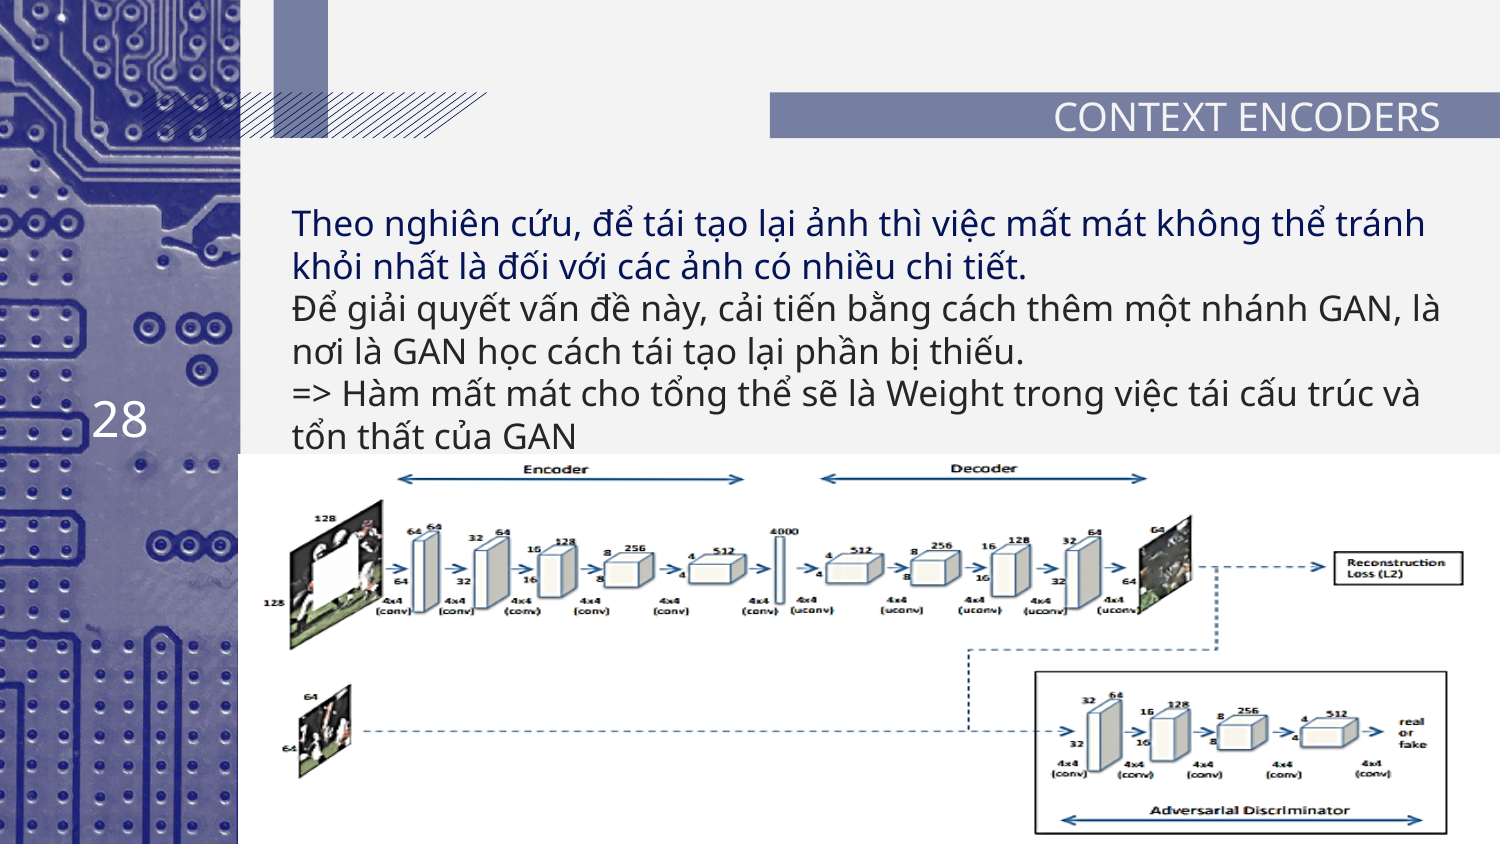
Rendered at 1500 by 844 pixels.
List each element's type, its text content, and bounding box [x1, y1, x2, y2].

text_box Theo nghiên cứu, để tái tạo lại ảnh thì việc mất mát không thể tránh khỏi nhất là đối với các ảnh có nhiều chi tiết. Để giải quyết vấn đề này, cải tiến bằng cách thêm một nhánh GAN, là nơi là GAN học cách tái tạo lại phần bị thiếu. => Hàm mất mát cho tổng thể sẽ là Weight trong việc tái cấu trúc và tổn thất của GAN [251, 186, 1500, 453]
title CONTEXT ENCODERS [736, 69, 1457, 162]
slide_number 28 [75, 389, 166, 455]
picture [0, 0, 1500, 844]
